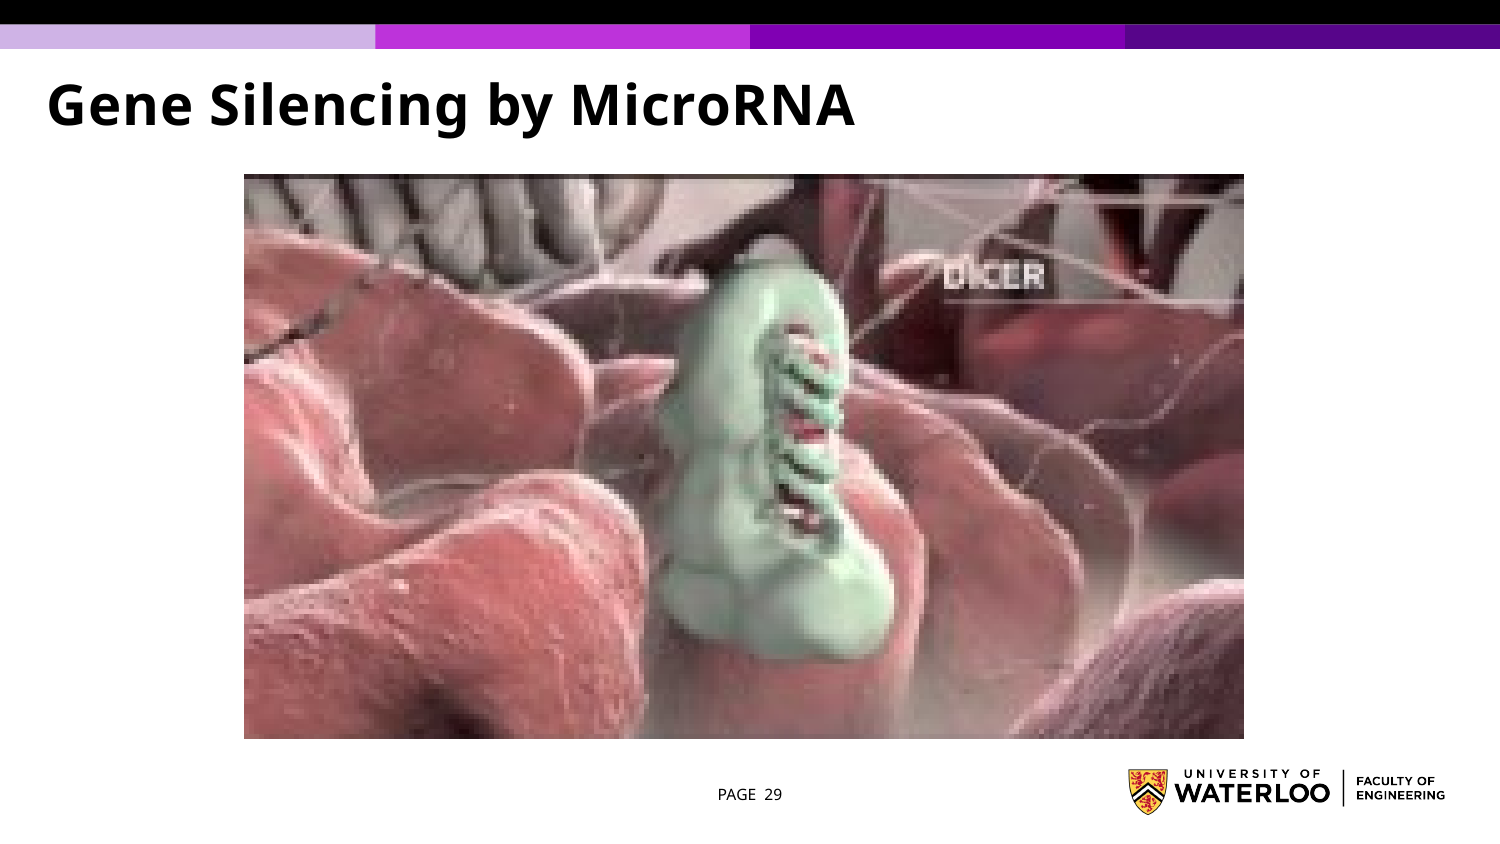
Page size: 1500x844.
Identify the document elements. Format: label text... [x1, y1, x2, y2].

title Gene Silencing by MicroRNA [31, 53, 1456, 164]
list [243, 173, 1244, 740]
picture [1085, 736, 1487, 844]
slide_number PAGE 29 [687, 779, 813, 811]
